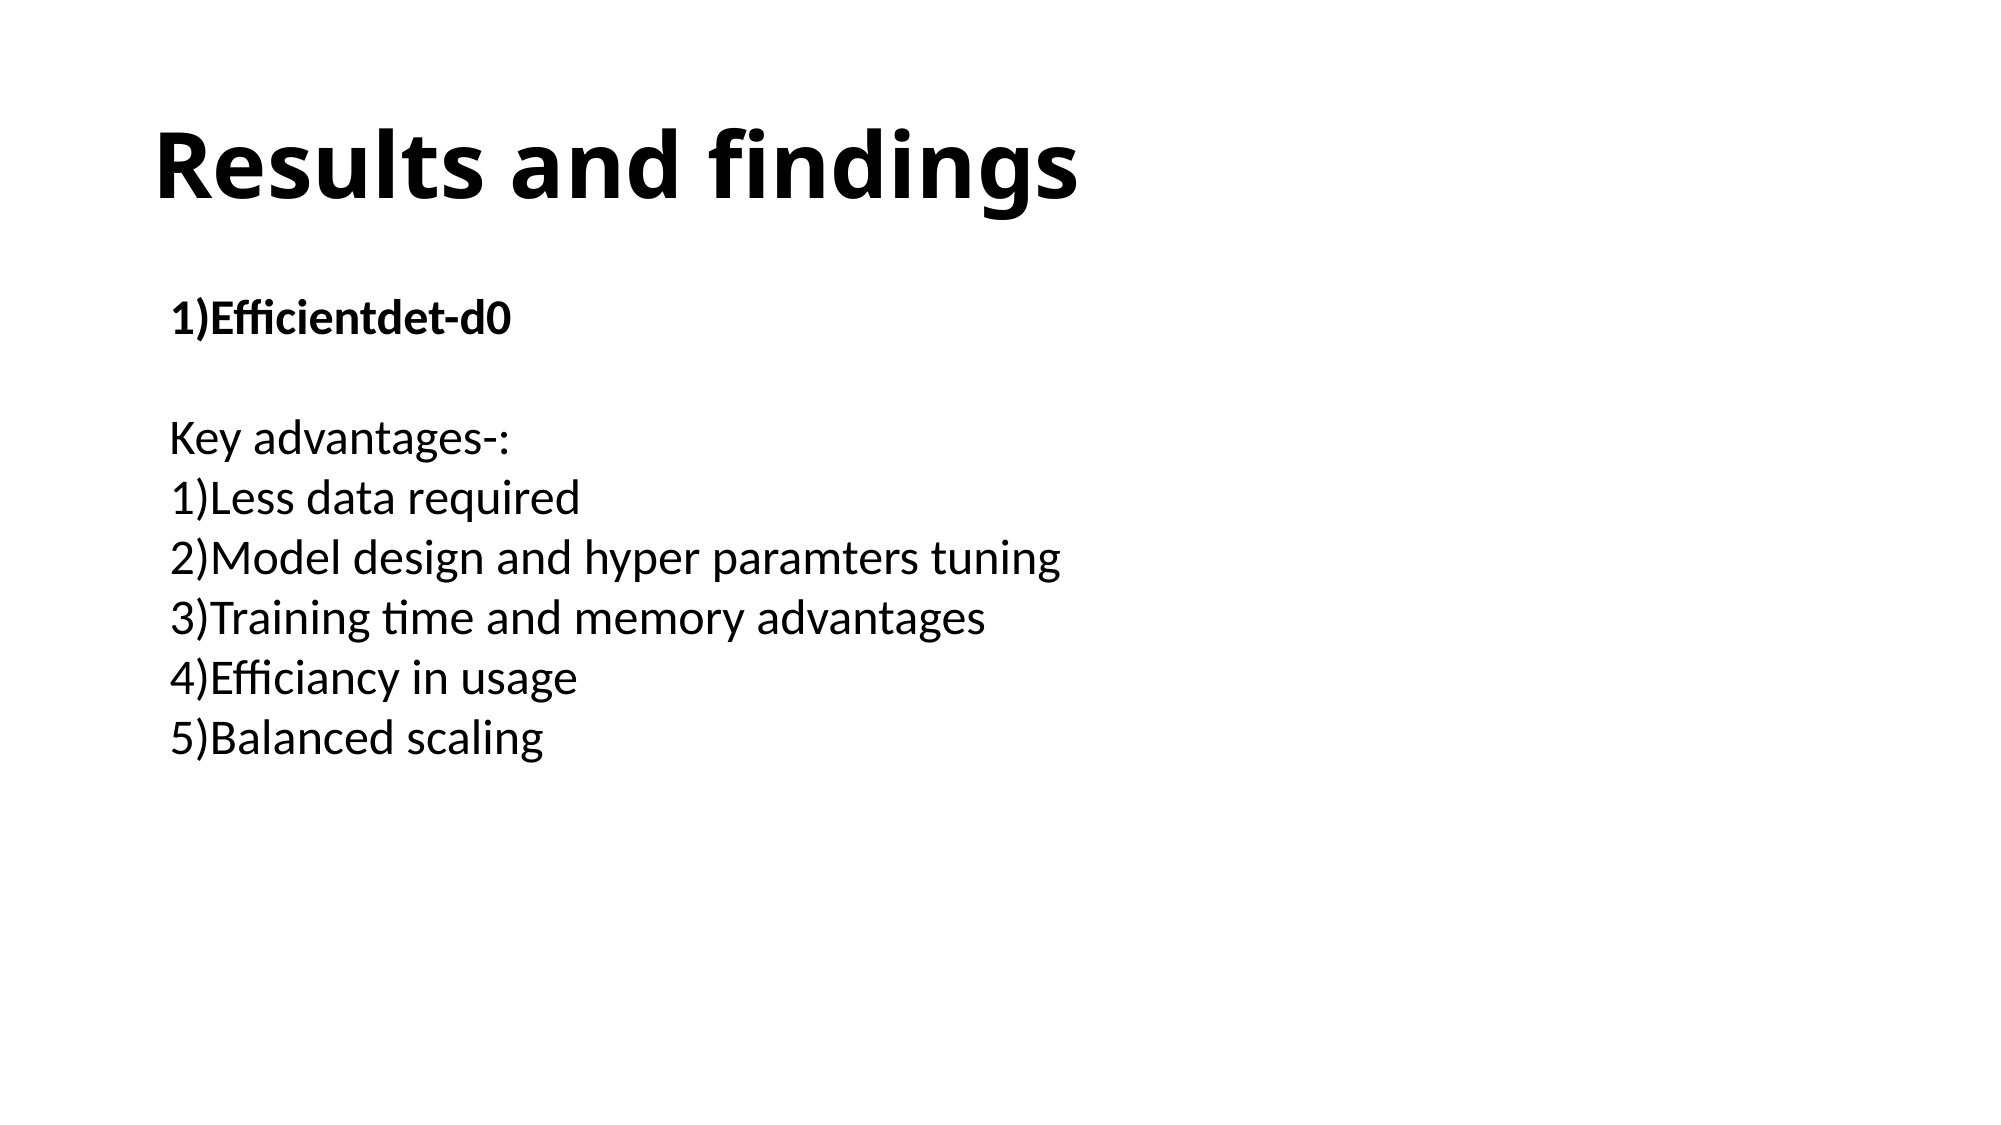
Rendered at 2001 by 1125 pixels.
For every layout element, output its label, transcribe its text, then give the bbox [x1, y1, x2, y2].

title Results and findings [137, 59, 1863, 278]
text_box 1)Efficientdet-d0 Key advantages-: 1)Less data required 2)Model design and hyper paramters tuning 3)Training time and memory advantages 4)Efficiancy in usage 5)Balanced scaling [154, 277, 1959, 773]
